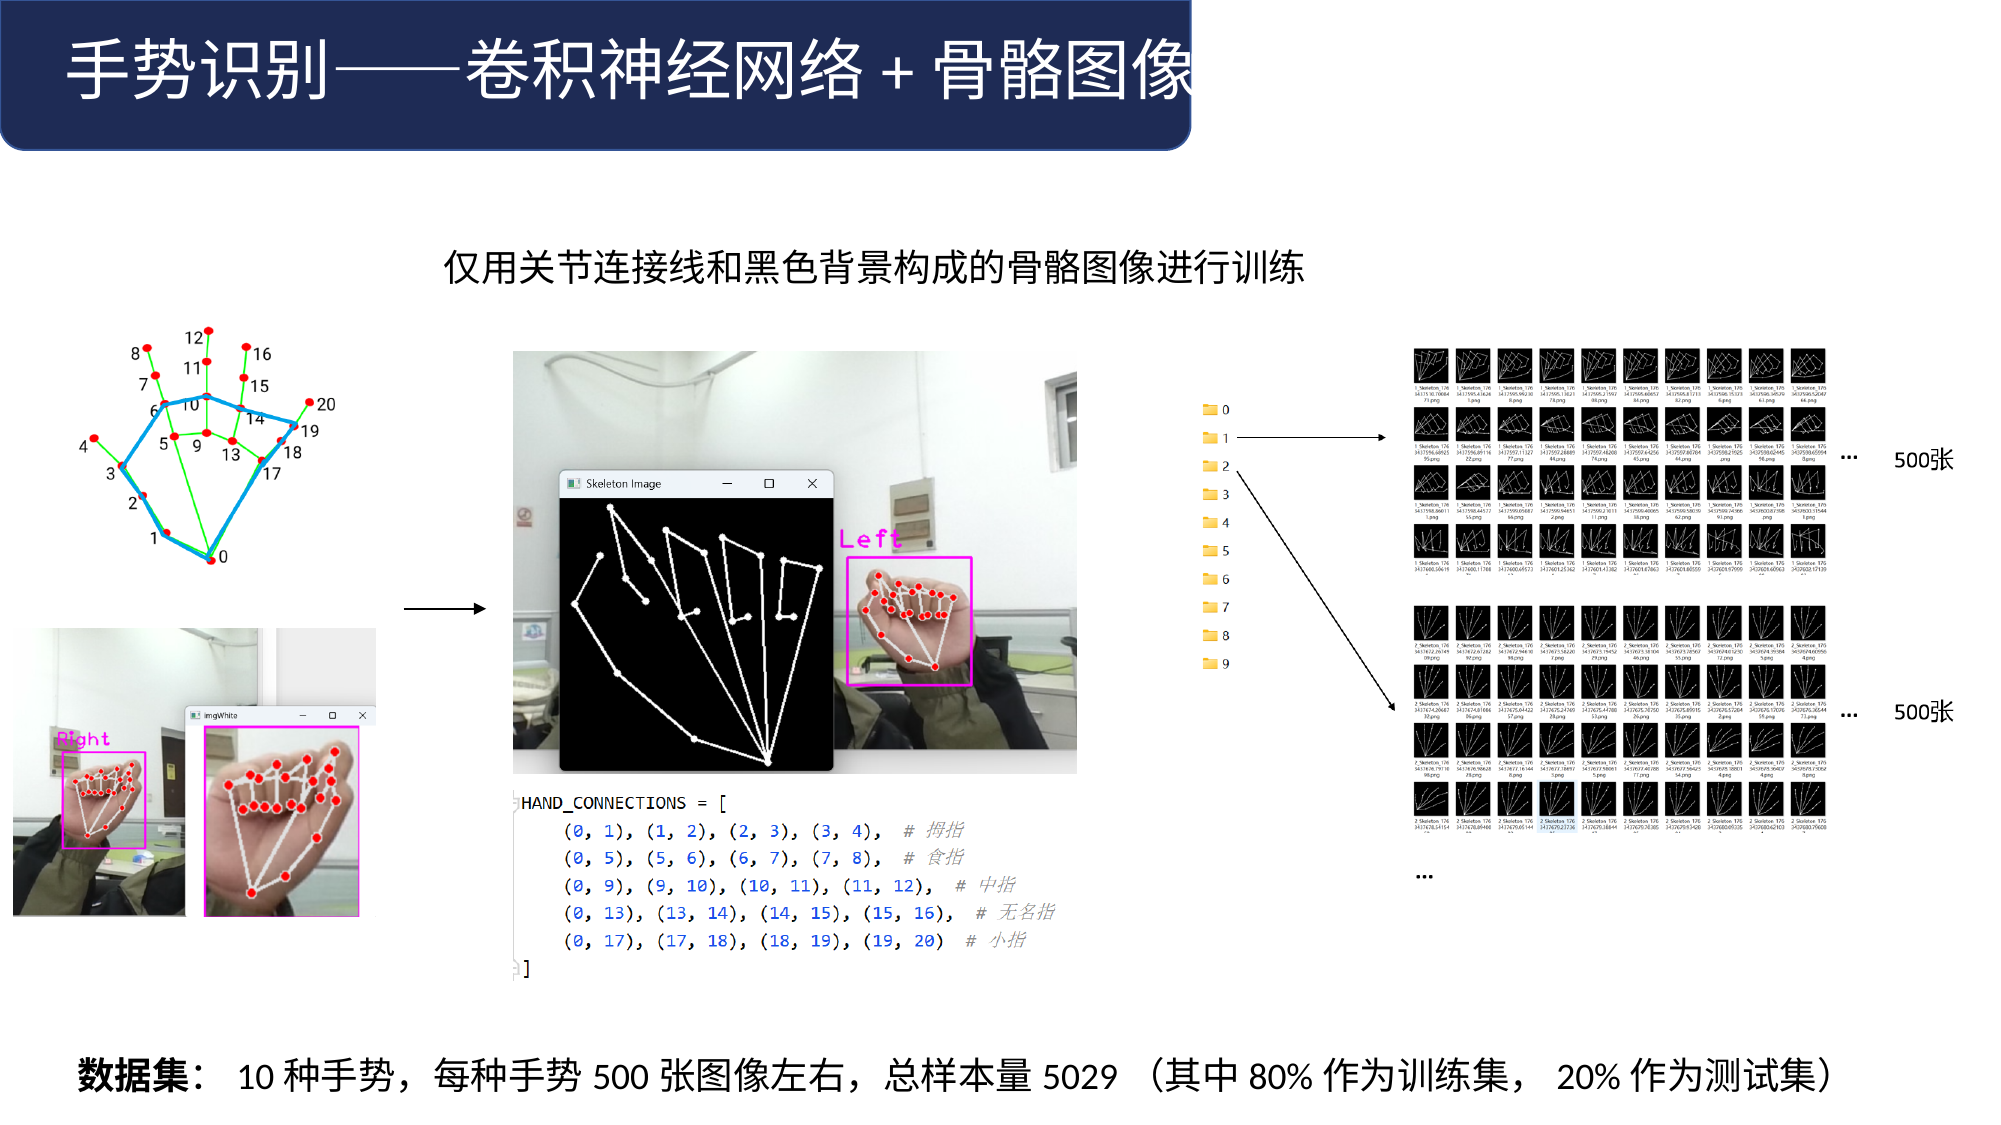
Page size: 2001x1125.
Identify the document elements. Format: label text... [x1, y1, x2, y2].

picture [512, 350, 1077, 775]
picture [512, 789, 1089, 981]
picture [1180, 320, 1970, 898]
text_box 数据集：10种手势，每种手势500张图像左右，总样本量5029（其中80%作为训练集，20%作为测试集） [62, 1044, 1870, 1104]
text_box [0, 0, 1192, 151]
picture [12, 628, 376, 917]
picture [38, 311, 355, 587]
text_box 仅用关节连接线和黑色背景构成的骨骼图像进行训练 [428, 236, 1322, 297]
text_box 手势识别——卷积神经网络+骨骼图像 [49, 20, 1575, 115]
